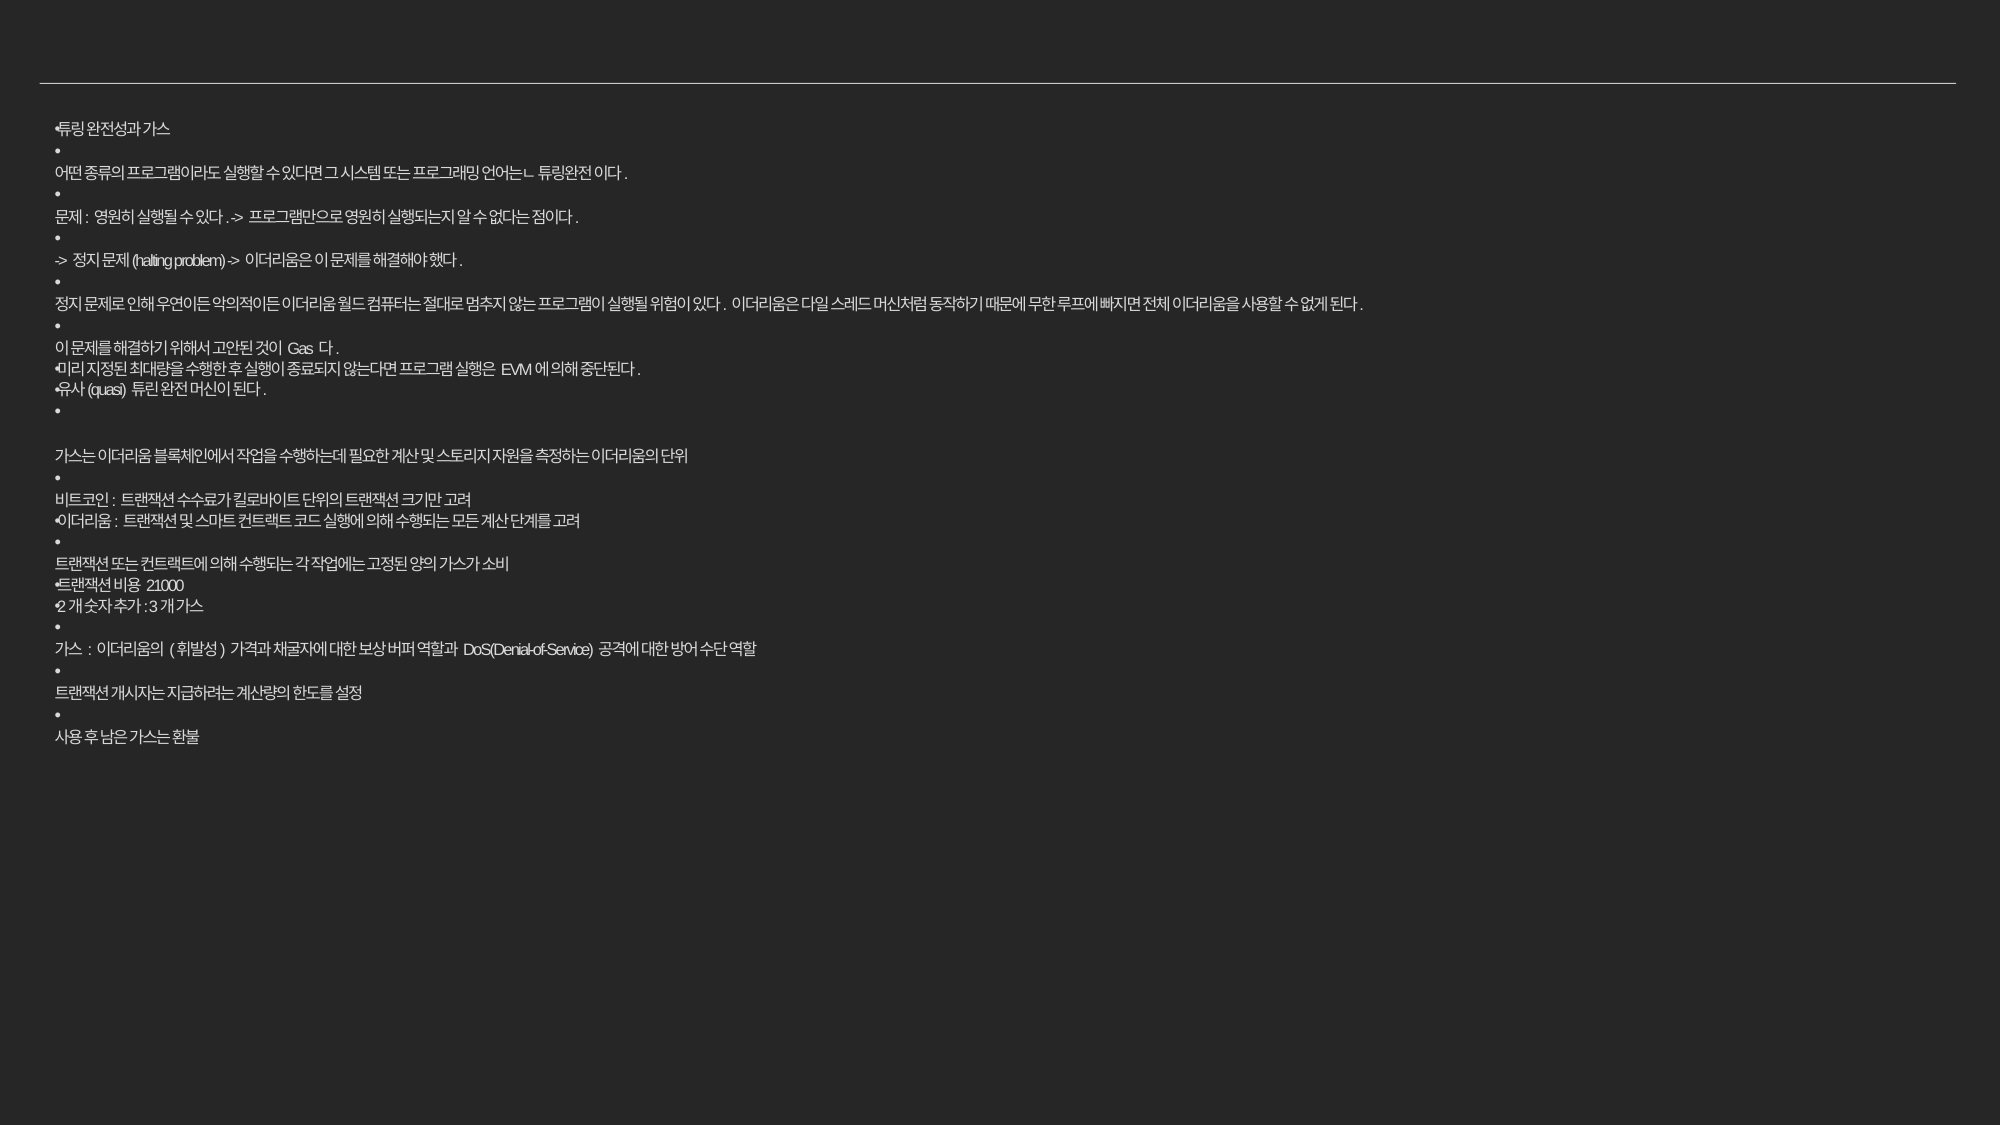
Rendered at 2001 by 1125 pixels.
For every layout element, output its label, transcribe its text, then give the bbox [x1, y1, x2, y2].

list 튜링 완전성과 가스 어떤 종류의 프로그램이라도 실행할 수 있다면 그 시스템 또는 프로그래밍 언어는ㄴ 튜링완전 이다. 문제: 영원히 실행될 수 있다. -> 프로그램만으로 영원히 실행되는지 알 수 없다는 점이다. -> 정지 문제(halting problem) -> 이더리움은 이 문제를 해결해야 했다. 정지 문제로 인해 우연이든 악의적이든 이더리움 월드 컴퓨터는 절대로 멈추지 않는 프로그램이 실행될 위험이 있다. 이더리움은 다일 스레드 머신처럼 동작하기 때문에 무한 루프에 빠지면 전체 이더리움을 사용할 수 없게 된다. 이 문제를 해결하기 위해서 고안된 것이 Gas 다. 미리 지정된 최대량을 수행한 후 실행이 종료되지 않는다면 프로그램 실행은 EVM에 의해 중단된다. 유사(quasi) 튜린 완전 머신이 된다. 가스는 이더리움 블록체인에서 작업을 수행하는데 필요한 계산 및 스토리지 자원을 측정하는 이더리움의 단위 비트코인: 트랜잭션 수수료가 킬로바이트 단위의 트랜잭션 크기만 고려 이더리움: 트랜잭션 및 스마트 컨트랙트 코드 실행에 의해 수행되는 모든 계산 단계를 고려 트랜잭션 또는 컨트랙트에 의해 수행되는 각 작업에는 고정된 양의 가스가 소비 트랜잭션 비용 21000 2개 숫자 추가: 3개 가스 가스 : 이더리움의 (휘발성) 가격과 채굴자에 대한 보상 버퍼 역할과 DoS(Denial-of-Service) 공격에 대한 방어 수단 역할 트랜잭션 개시자는 지급하려는 계산량의 한도를 설정 사용 후 남은 가스는 환불 [39, 110, 1957, 825]
